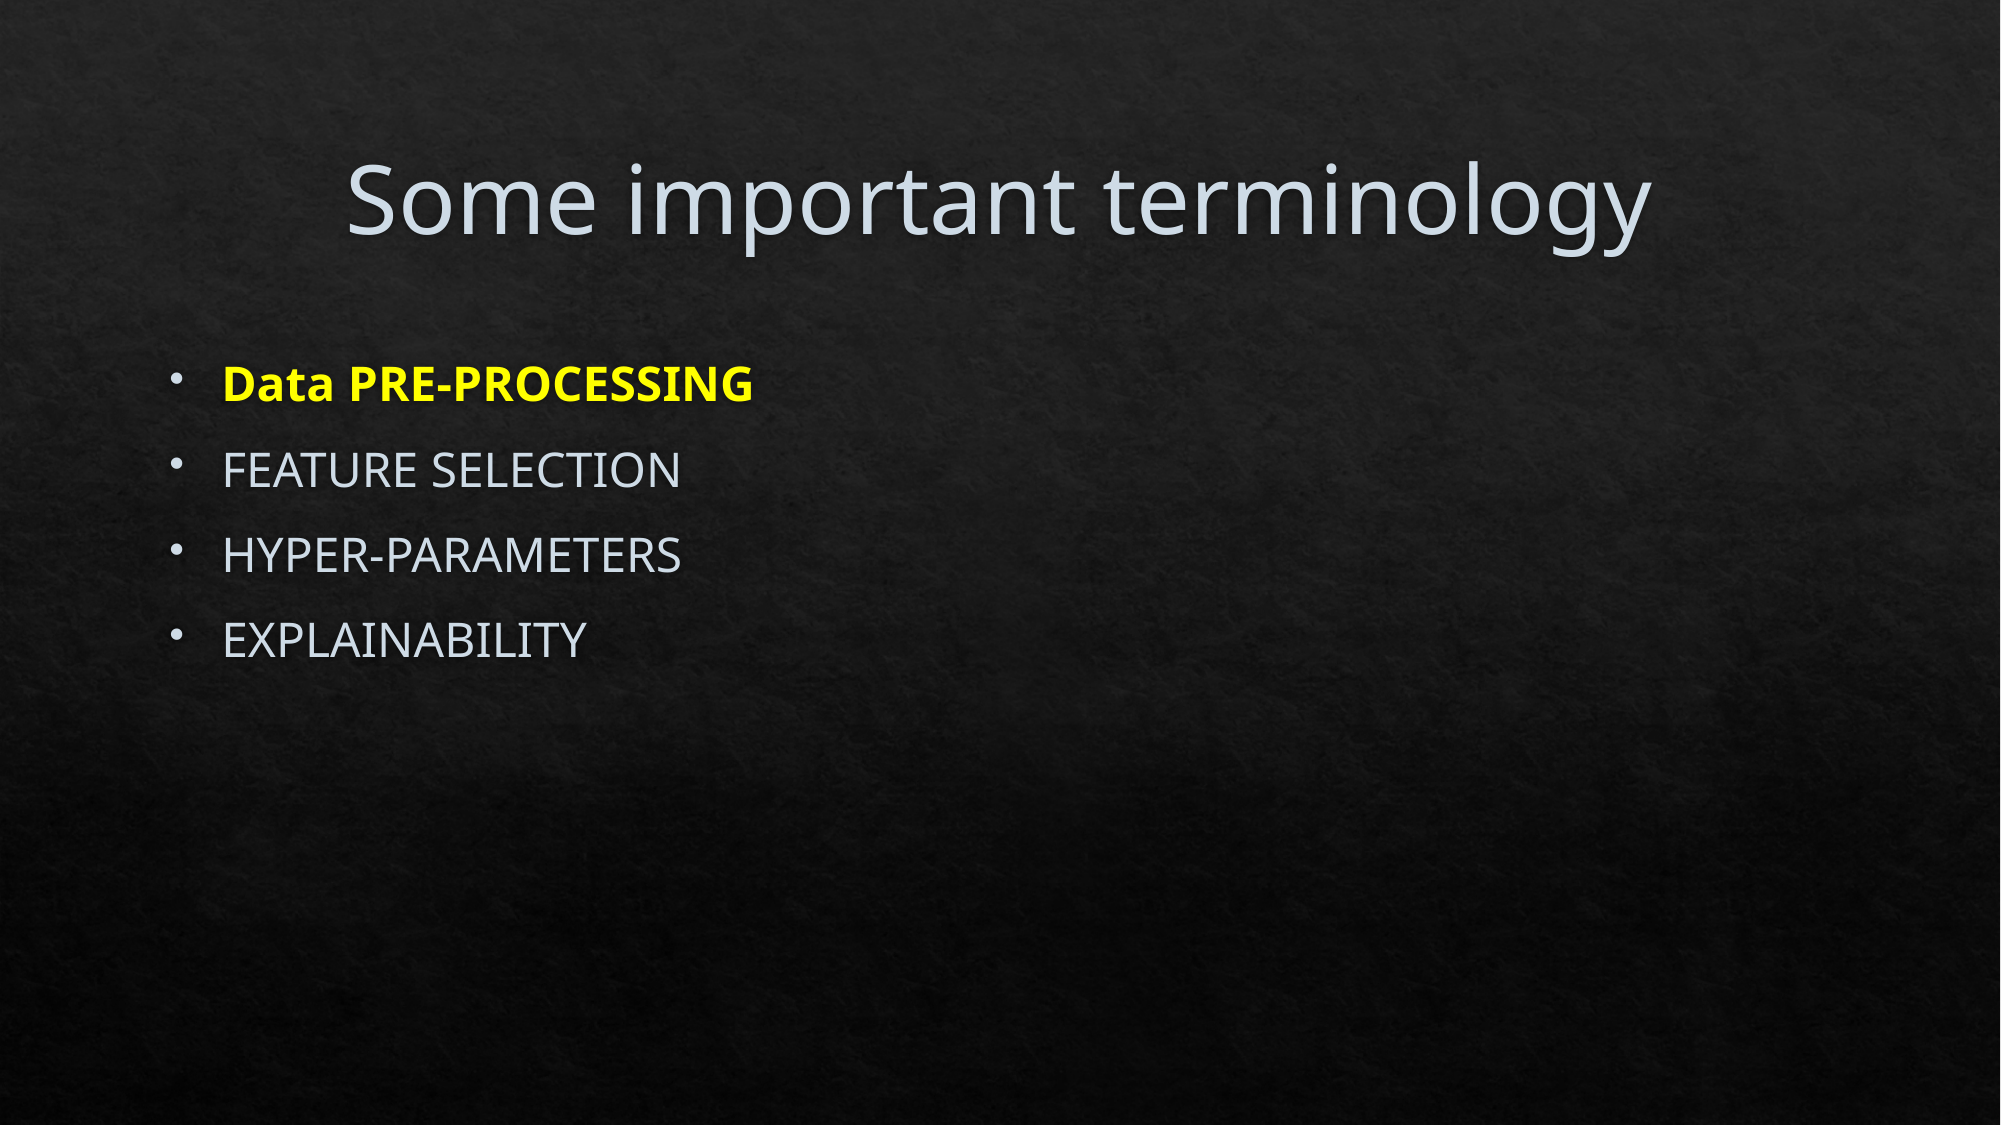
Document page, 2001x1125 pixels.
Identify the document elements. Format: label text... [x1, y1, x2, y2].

list Data PRE-PROCESSING FEATURE SELECTION HYPER-PARAMETERS EXPLAINABILITY [149, 340, 1849, 950]
title Some important terminology [149, 99, 1849, 307]
